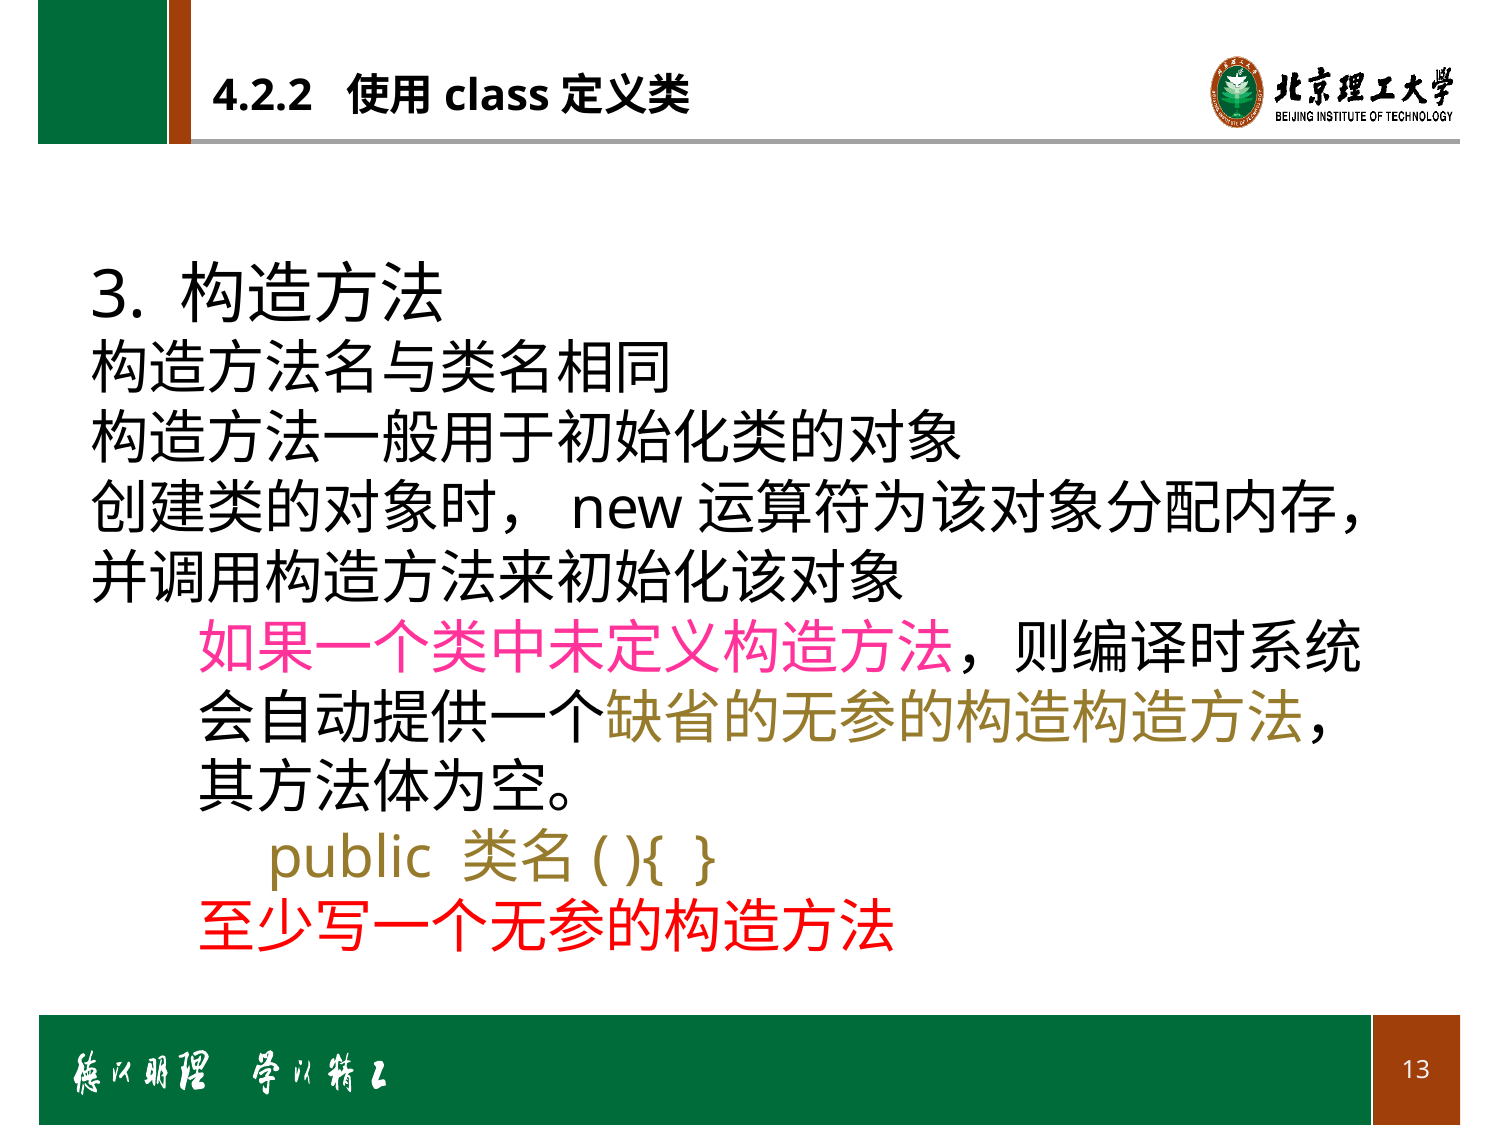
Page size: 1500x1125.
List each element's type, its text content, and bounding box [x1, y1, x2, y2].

title 4.2.2 使用class定义类 [197, 0, 1262, 198]
picture [1262, 56, 1453, 128]
list 3. 构造方法 构造方法名与类名相同 构造方法一般用于初始化类的对象 创建类的对象时，new运算符为该对象分配内存，并调用构造方法来初始化该对象 如果一个类中未定义构造方法，则编译时系统会自动提供一个缺省的无参的构造构造方法，其方法体为空。 public 类名( ){ } 至少写一个无参的构造方法 [75, 243, 1425, 986]
